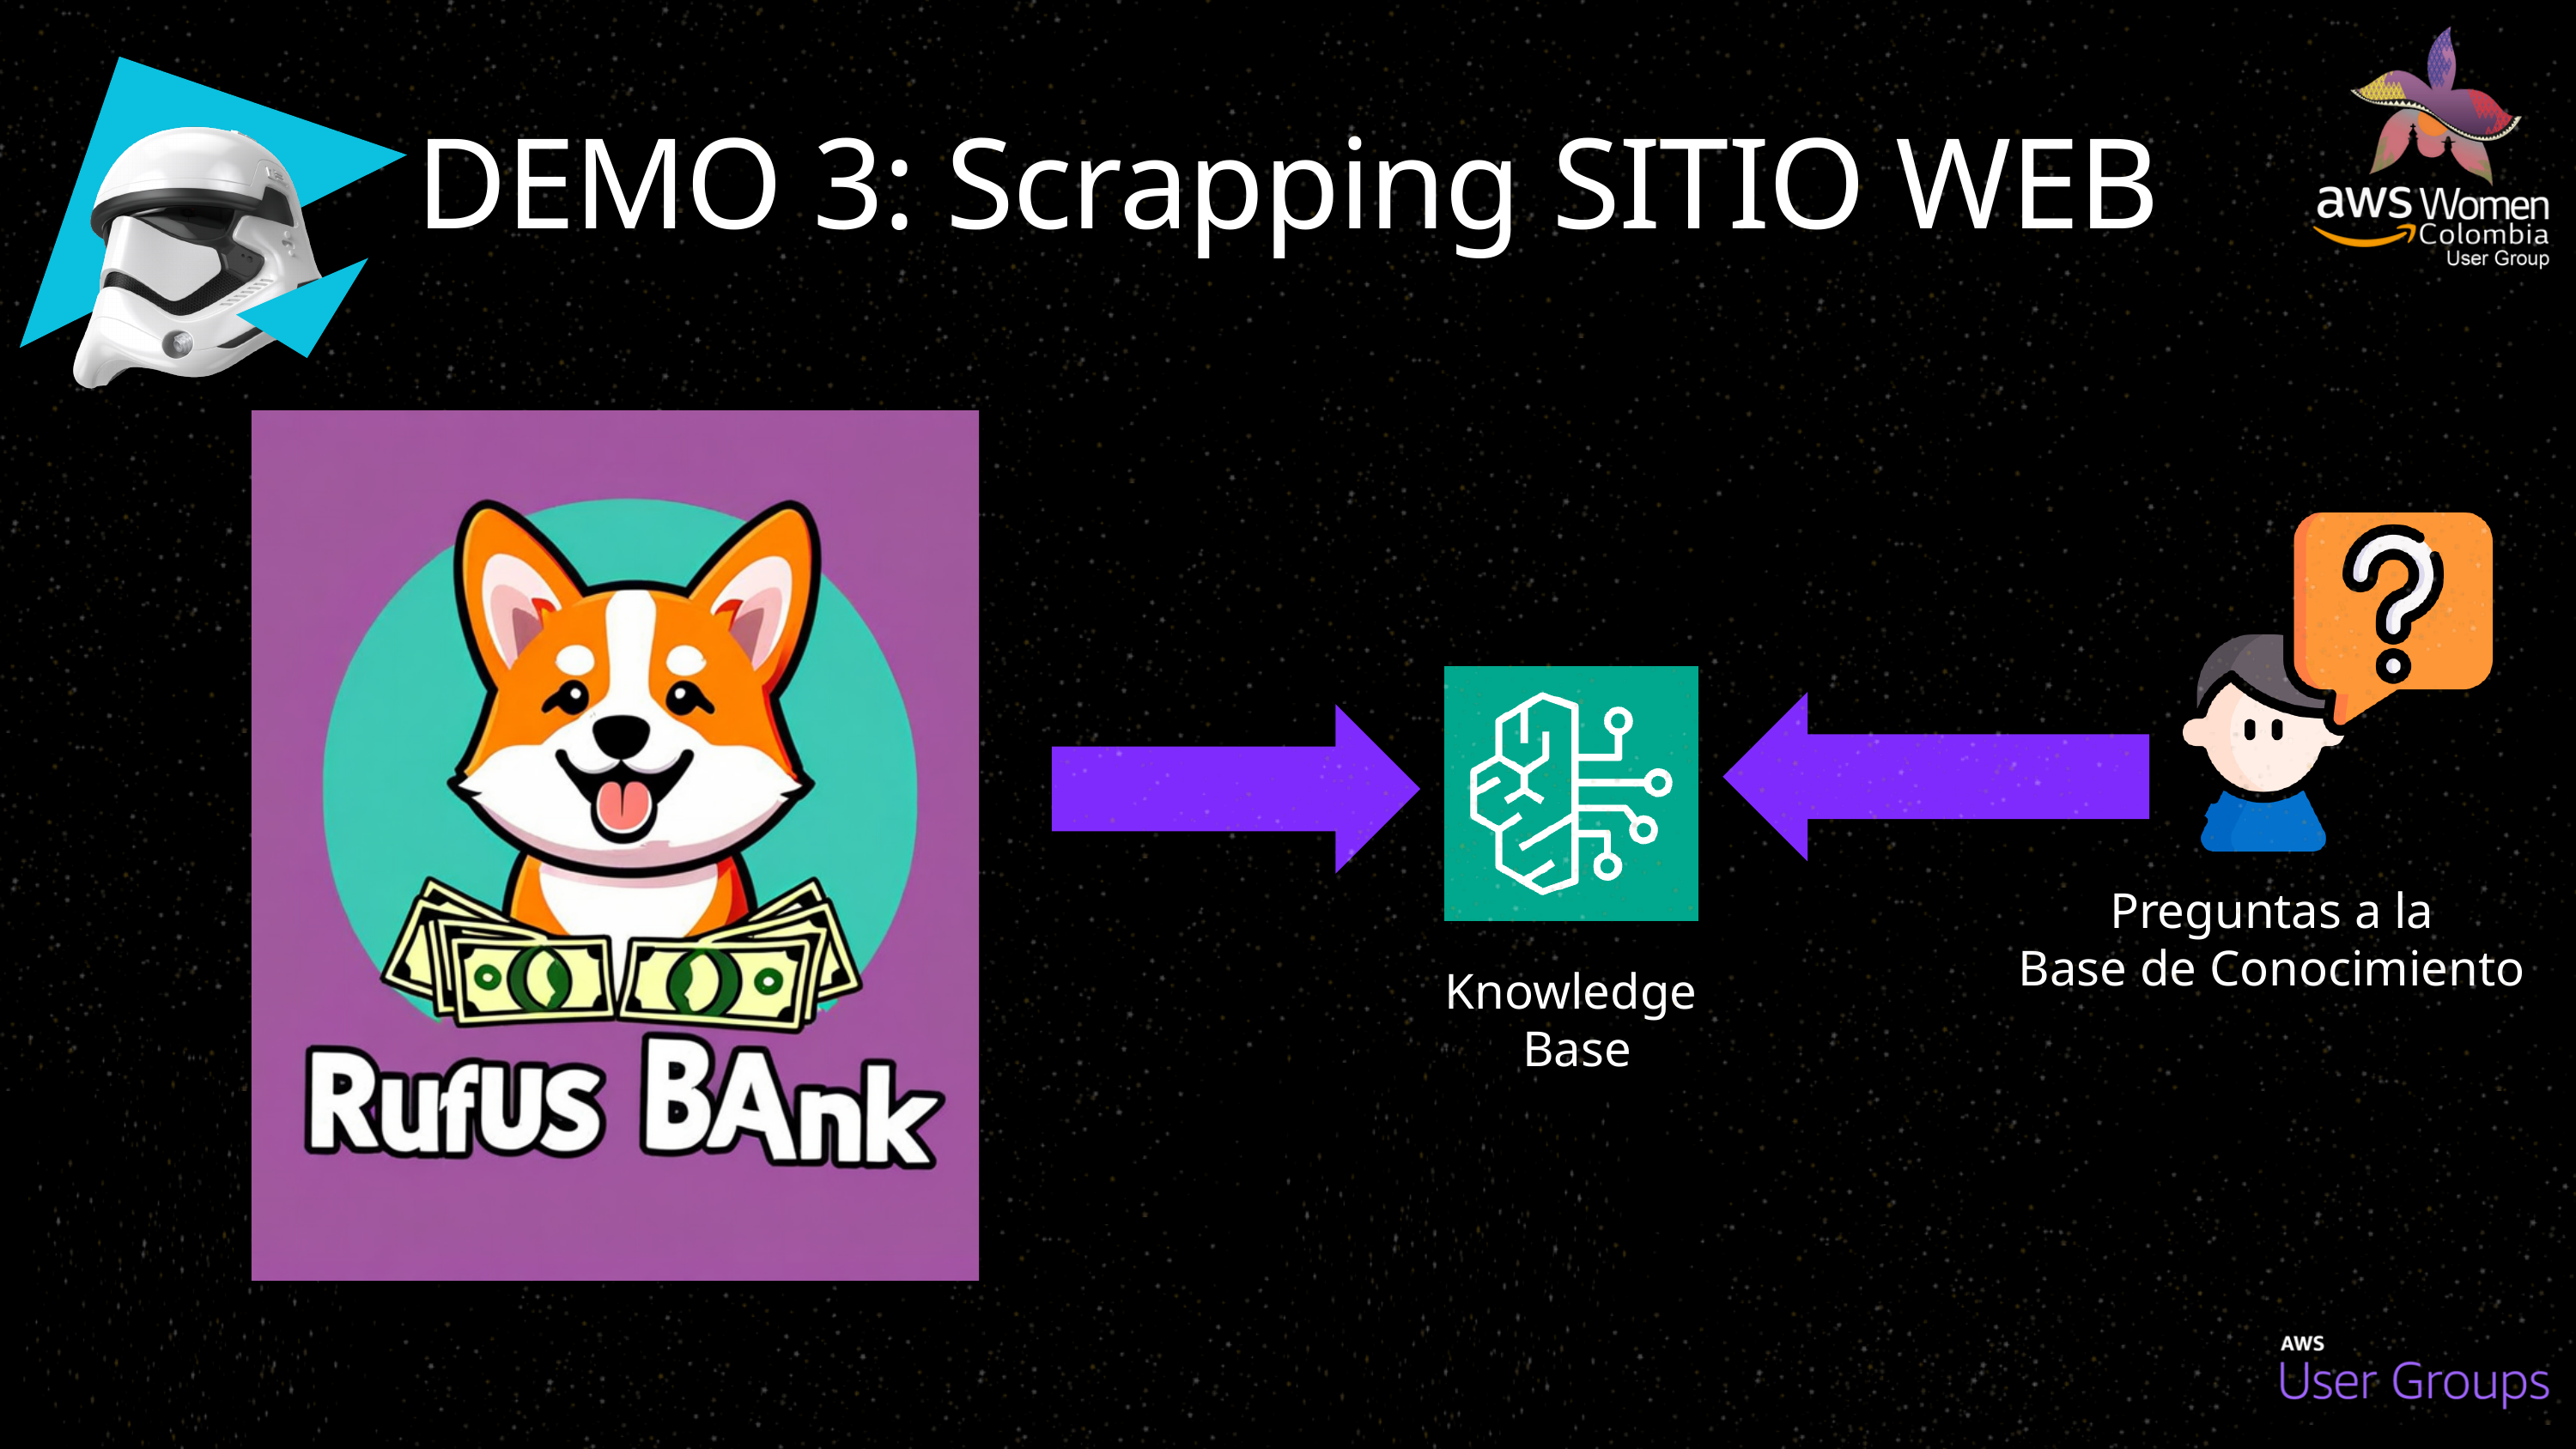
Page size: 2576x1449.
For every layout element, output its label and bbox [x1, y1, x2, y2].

picture [251, 410, 980, 1281]
text_box [0, 0, 2576, 1449]
text_box [61, 97, 366, 406]
